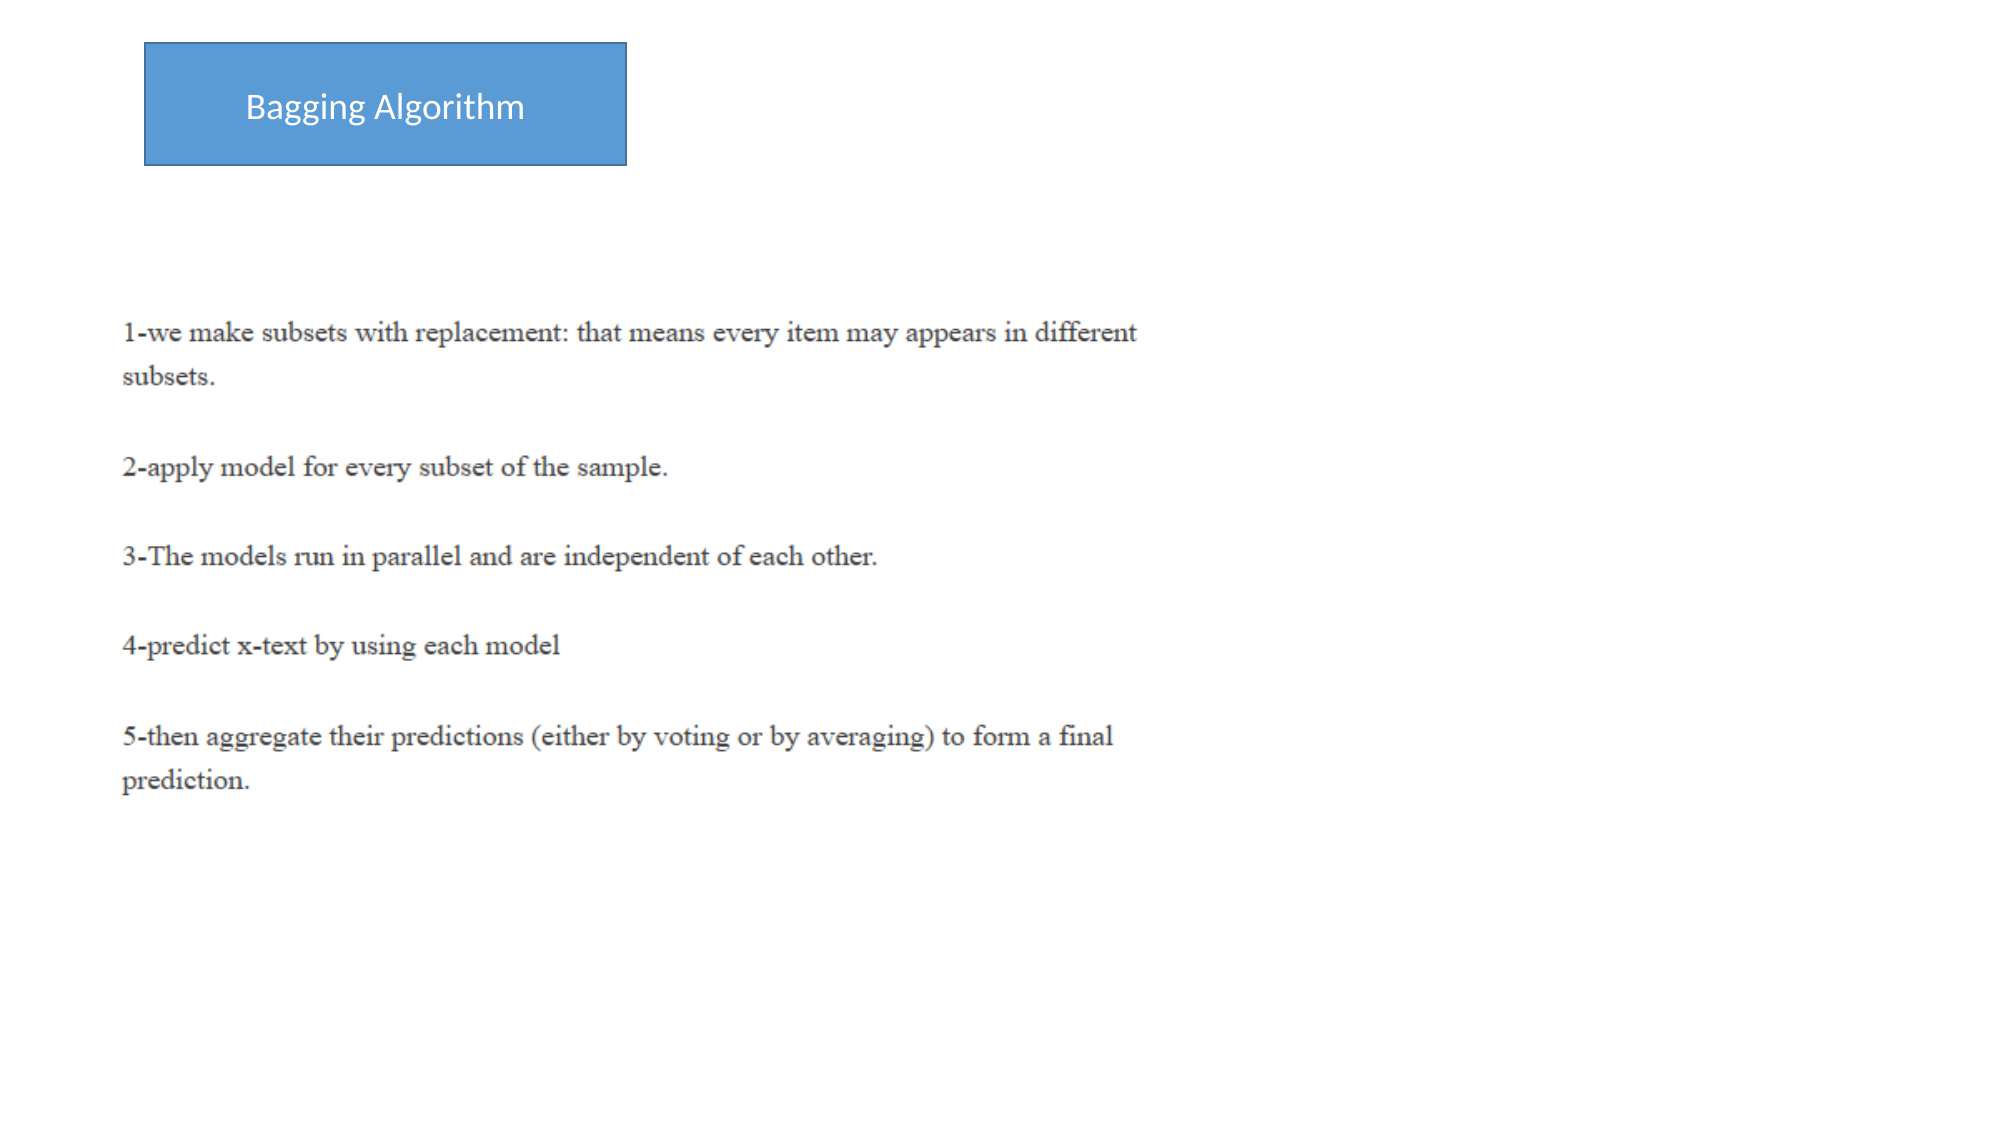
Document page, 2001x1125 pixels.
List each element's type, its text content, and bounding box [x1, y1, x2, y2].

text_box Bagging Algorithm [144, 42, 627, 166]
picture [107, 304, 1164, 819]
